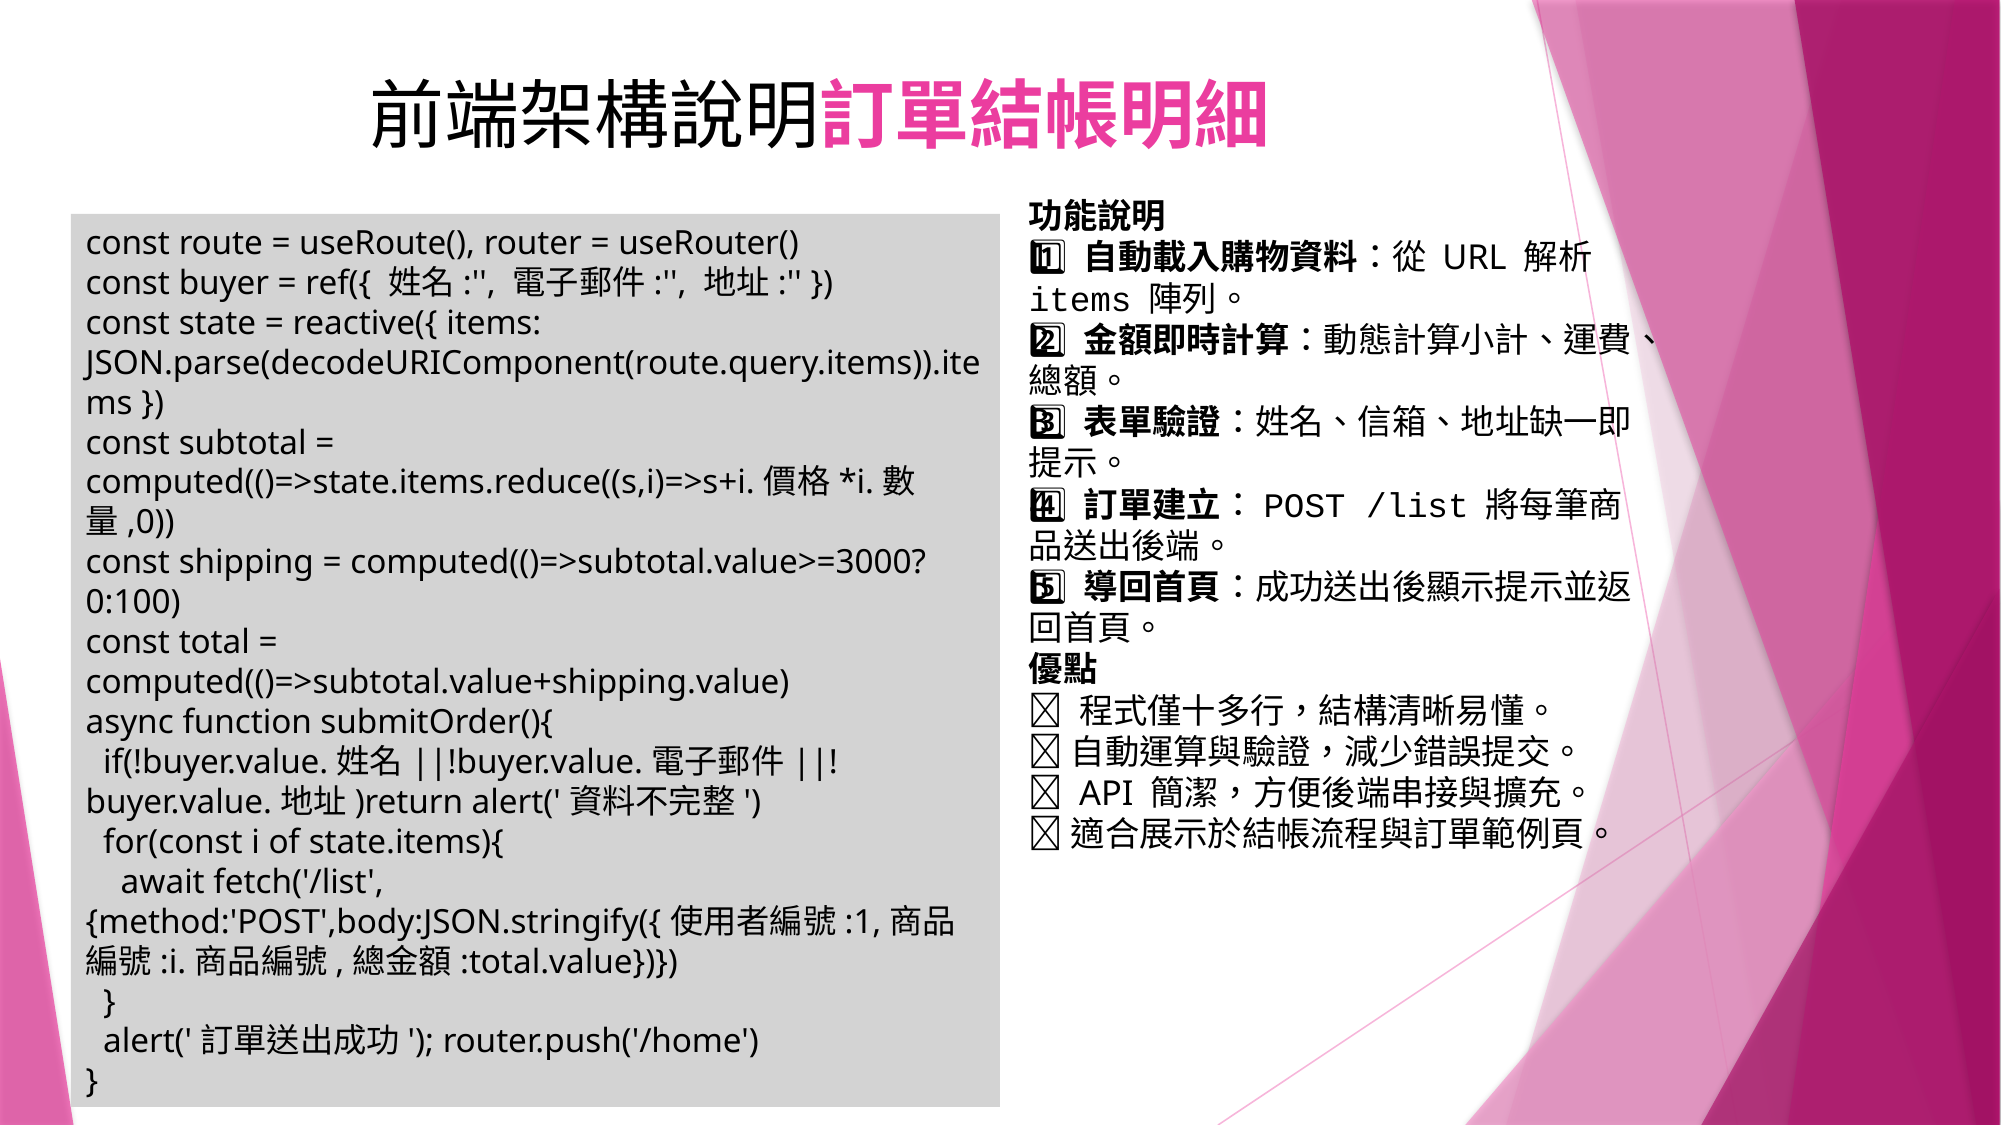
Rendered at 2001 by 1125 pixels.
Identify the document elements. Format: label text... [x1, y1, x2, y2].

title 前端架構說明訂單結帳明細 [114, 59, 1525, 176]
text_box const route = useRoute(), router = useRouter() const buyer = ref({ 姓名:'', 電子郵件:'', 地址:'' }) const state = reactive({ items: JSON.parse(decodeURIComponent(route.query.items)).items }) const subtotal = computed(()=>state.items.reduce((s,i)=>s+i.價格*i.數量,0)) const shipping = computed(()=>subtotal.value>=3000?0:100) const total = computed(()=>subtotal.value+shipping.value) async function submitOrder(){ if(!buyer.value.姓名||!buyer.value.電子郵件||!buyer.value.地址)return alert('資料不完整') for(const i of state.items){ await fetch('/list',{method:'POST',body:JSON.stringify({使用者編號:1,商品編號:i.商品編號,總金額:total.value})}) } alert('訂單送出成功'); router.push('/home') } [70, 213, 1000, 1107]
text_box 功能說明 1️⃣ 自動載入購物資料：從 URL 解析 items 陣列。 2️⃣ 金額即時計算：動態計算小計、運費、總額。 3️⃣ 表單驗證：姓名、信箱、地址缺一即提示。 4️⃣ 訂單建立：POST /list 將每筆商品送出後端。 5️⃣ 導回首頁：成功送出後顯示提示並返回首頁。 優點 ✅ 程式僅十多行，結構清晰易懂。 ✅ 自動運算與驗證，減少錯誤提交。 ✅ API 簡潔，方便後端串接與擴充。 ✅ 適合展示於結帳流程與訂單範例頁。 [1014, 186, 1654, 862]
